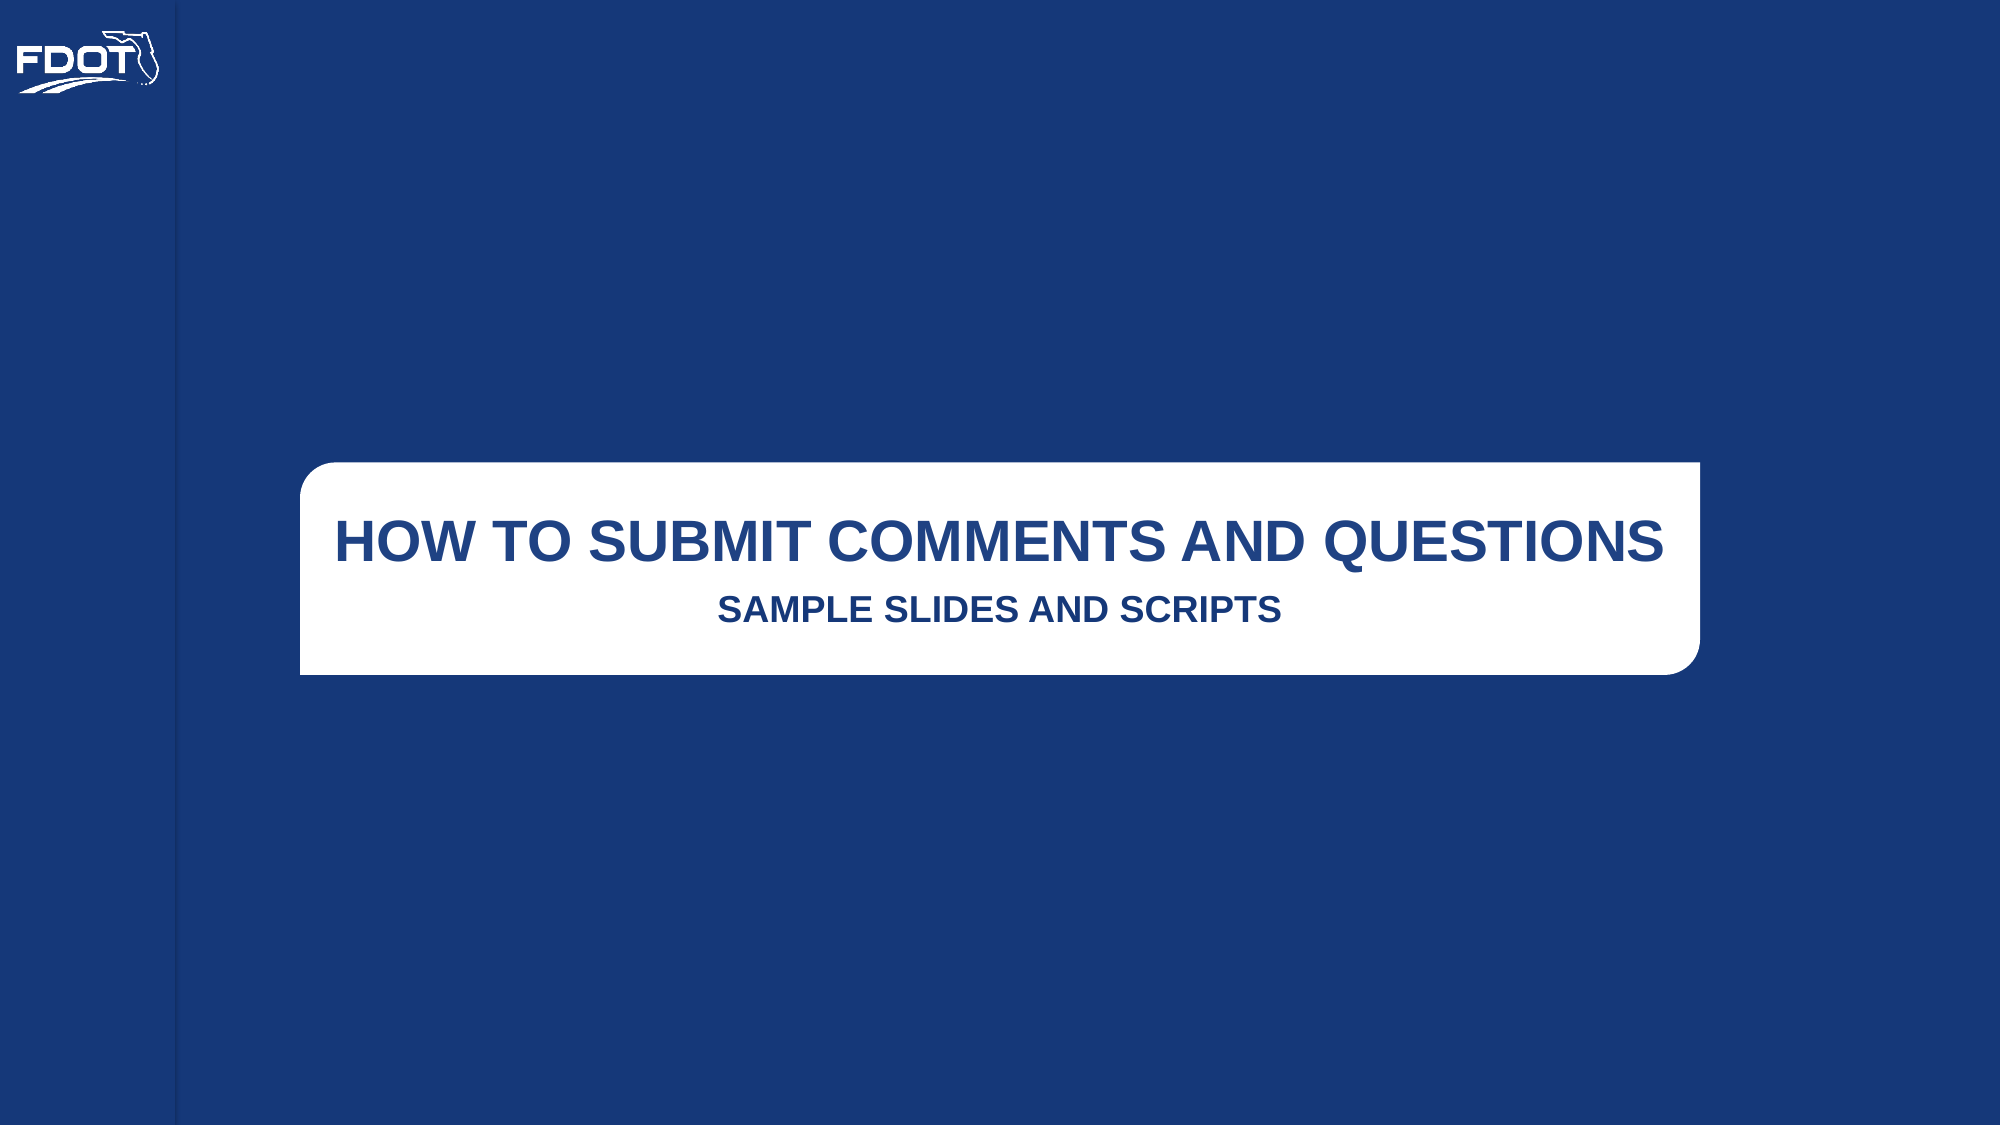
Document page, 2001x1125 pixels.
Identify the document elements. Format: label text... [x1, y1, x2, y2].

text_box HOW TO SUBMIT COMMENTS AND QUESTIONS SAMPLE SLIDES AND SCRIPTS [300, 462, 1701, 675]
picture [12, 24, 163, 100]
